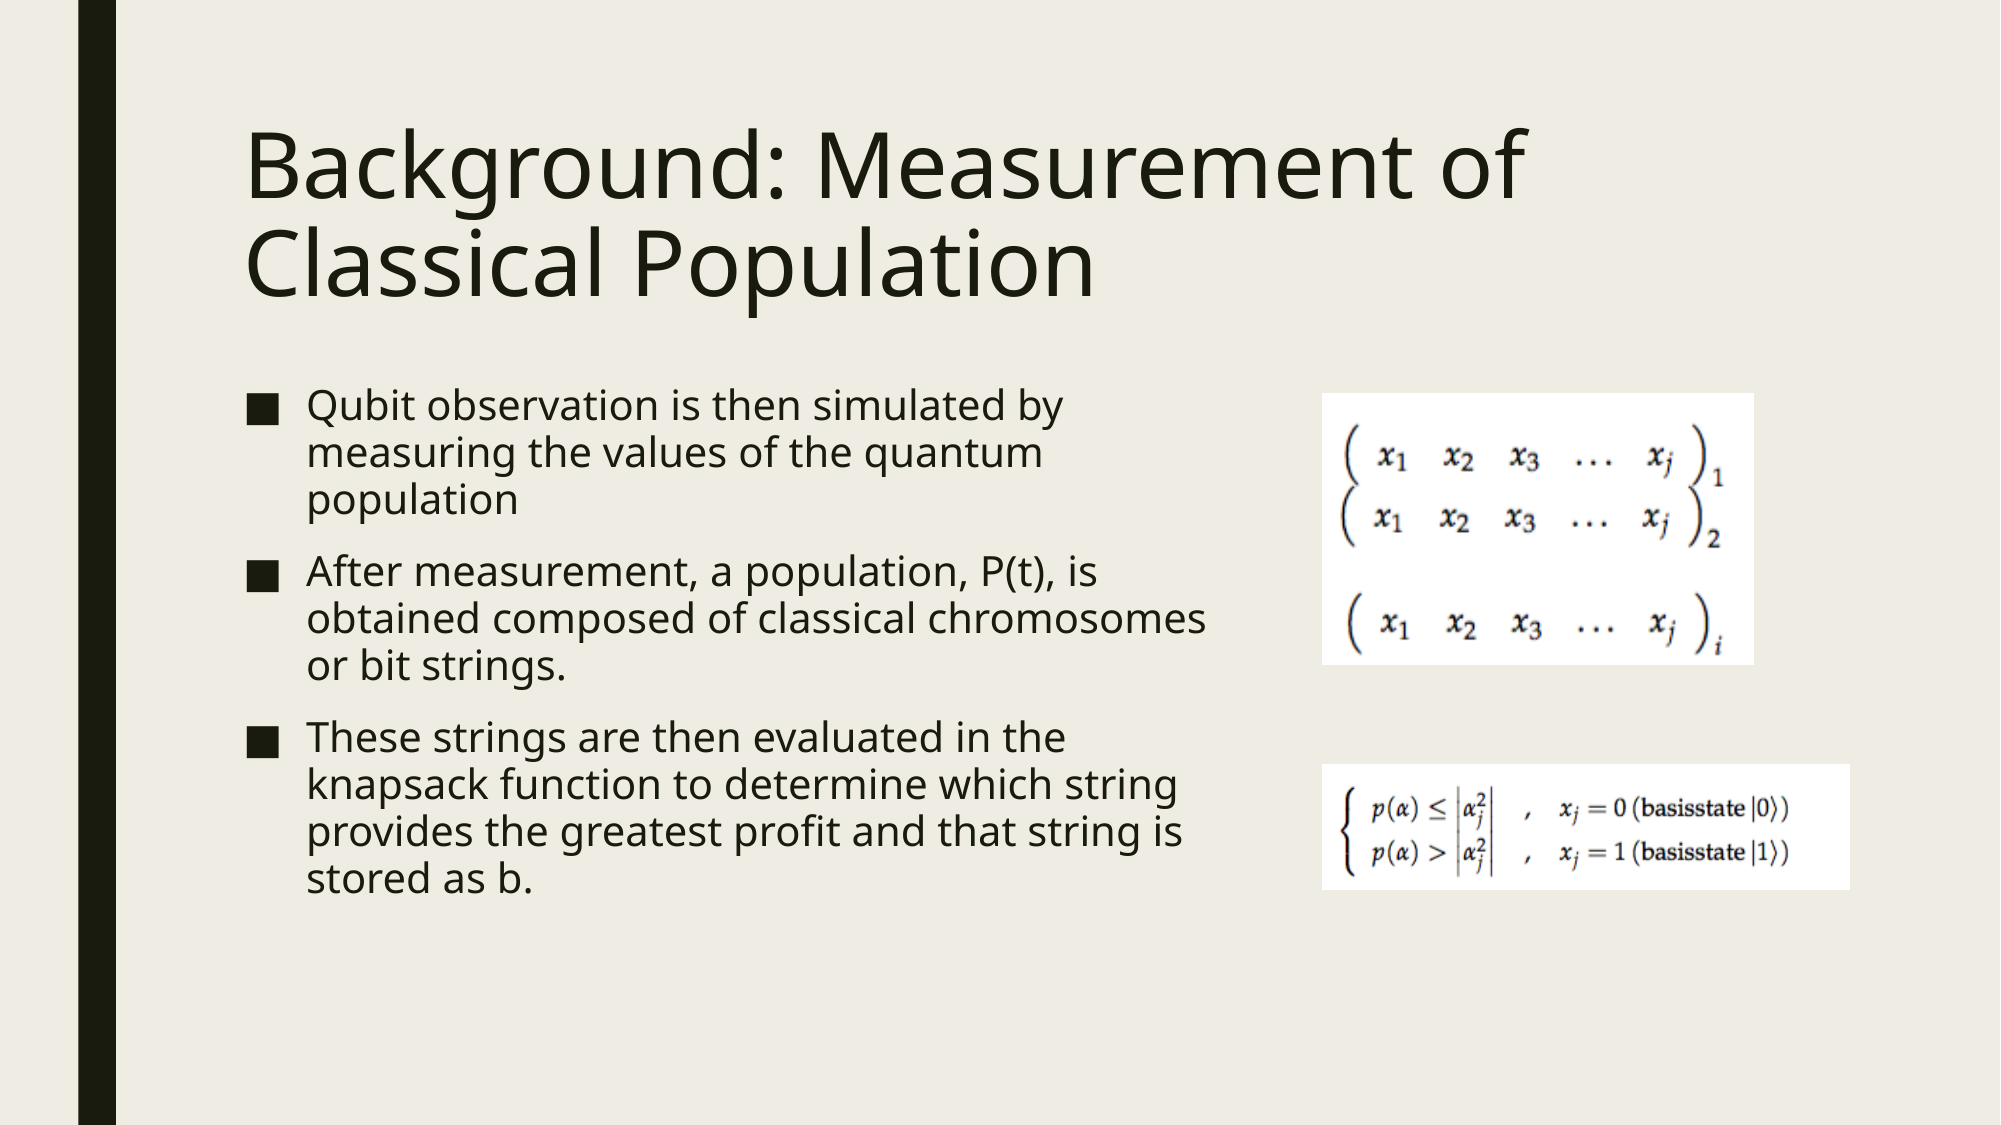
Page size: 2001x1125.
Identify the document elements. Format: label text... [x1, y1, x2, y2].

list Qubit observation is then simulated by measuring the values of the quantum population After measurement, a population, P(t), is obtained composed of classical chromosomes or bit strings. These strings are then evaluated in the knapsack function to determine which string provides the greatest profit and that string is stored as b. [228, 375, 1242, 963]
picture [1322, 393, 1754, 666]
title Background: Measurement of Classical Population [228, 112, 1850, 357]
picture [1322, 764, 1850, 890]
